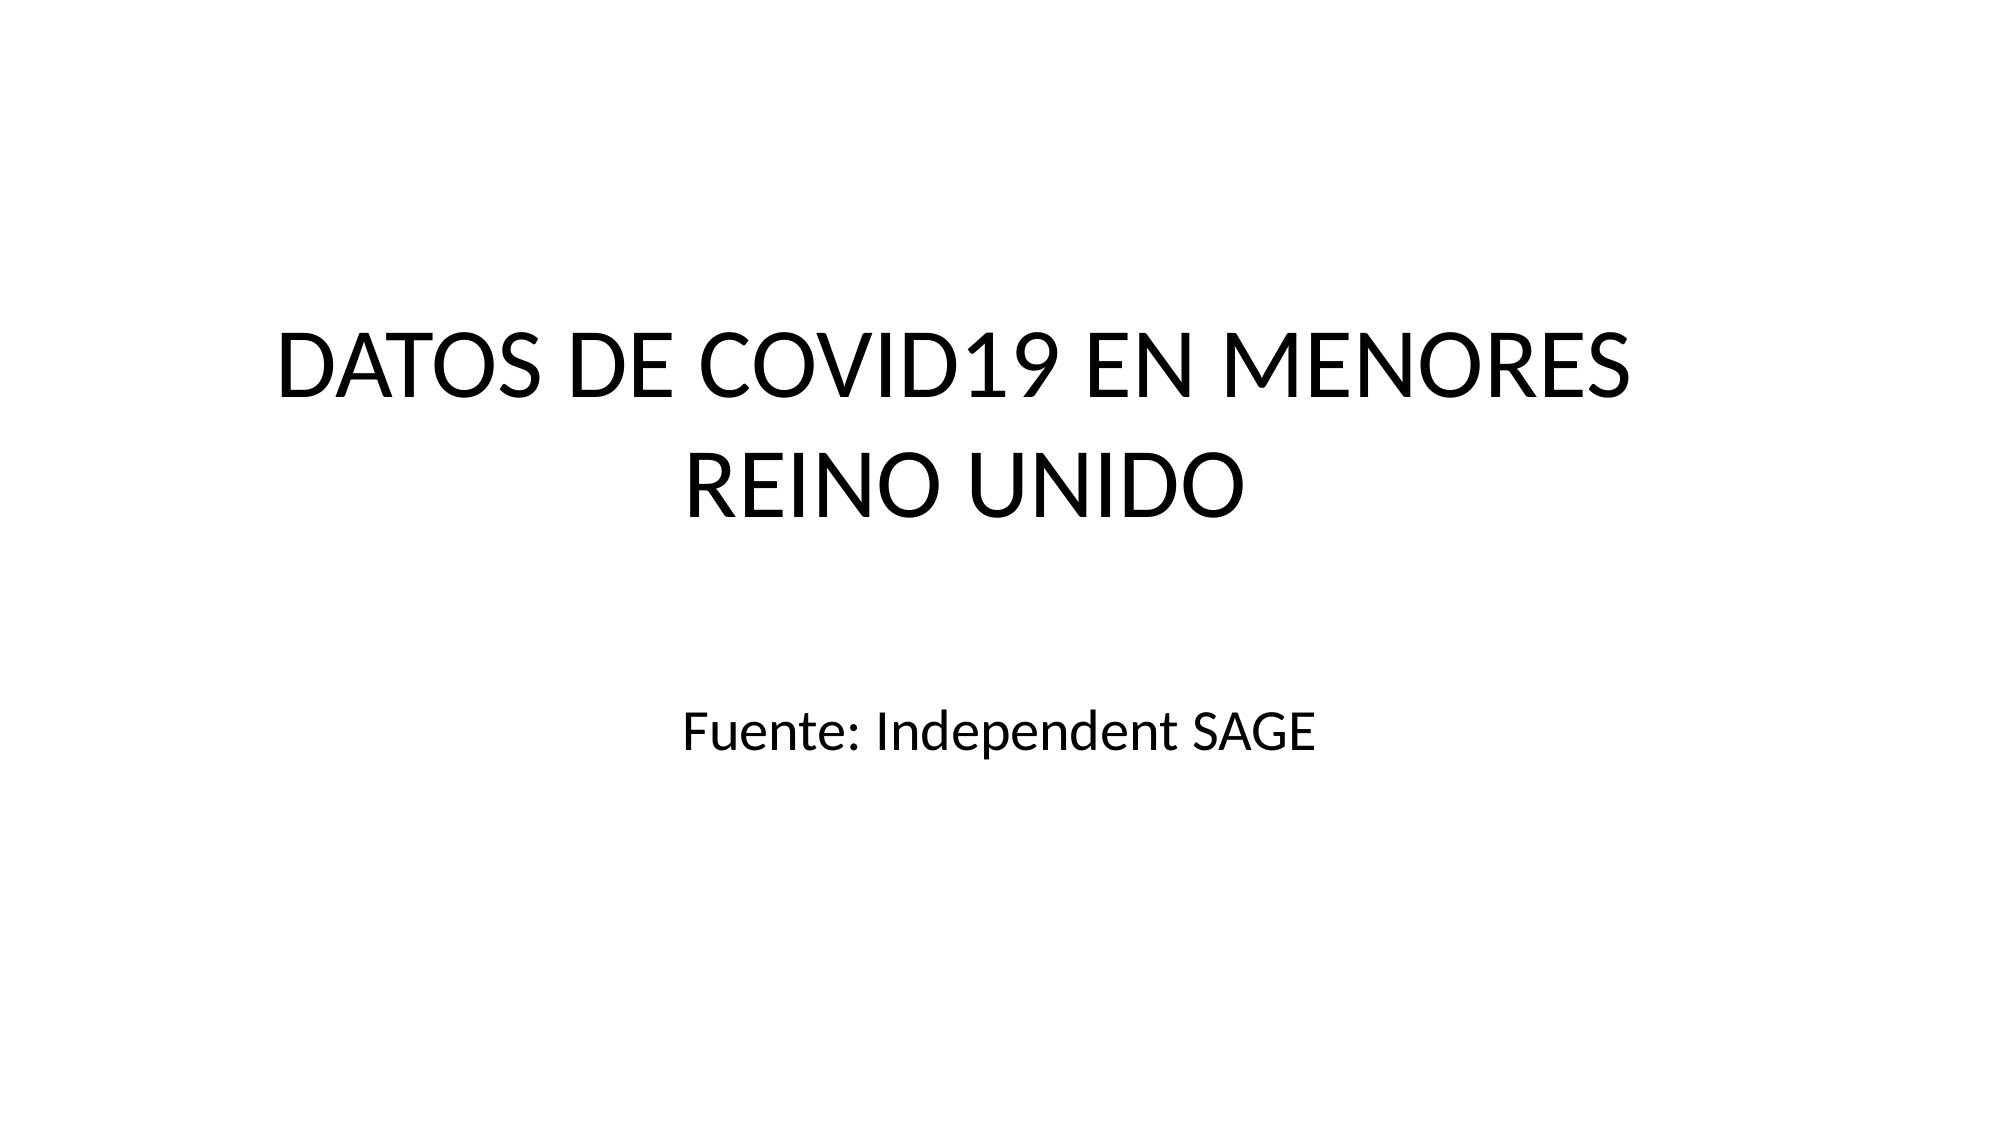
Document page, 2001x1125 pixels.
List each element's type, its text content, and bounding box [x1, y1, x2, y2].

text_box DATOS DE COVID19 EN MENORES REINO UNIDO [260, 290, 1671, 546]
text_box Fuente: Independent SAGE [667, 684, 1333, 770]
